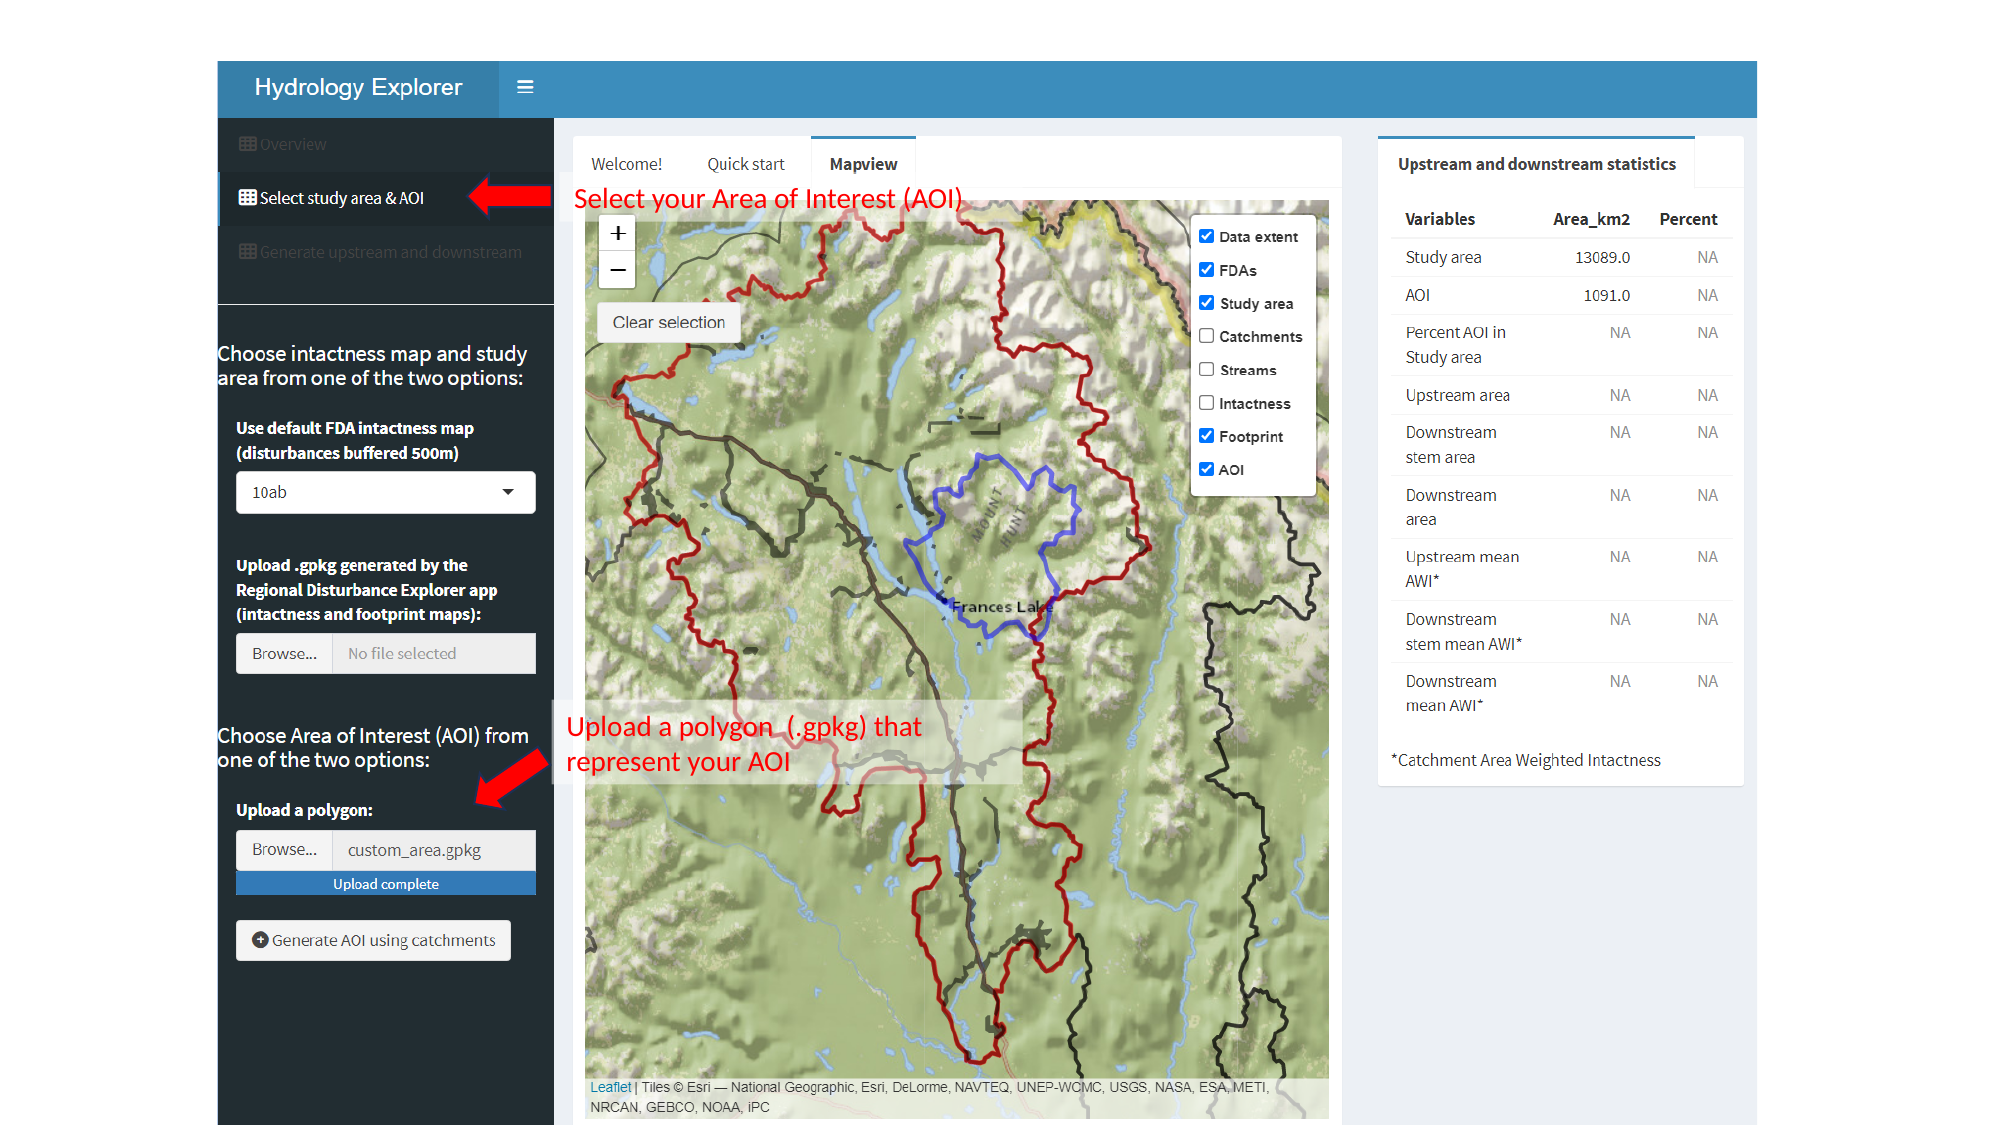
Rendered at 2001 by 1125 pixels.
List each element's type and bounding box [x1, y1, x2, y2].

picture [217, 61, 1758, 1125]
